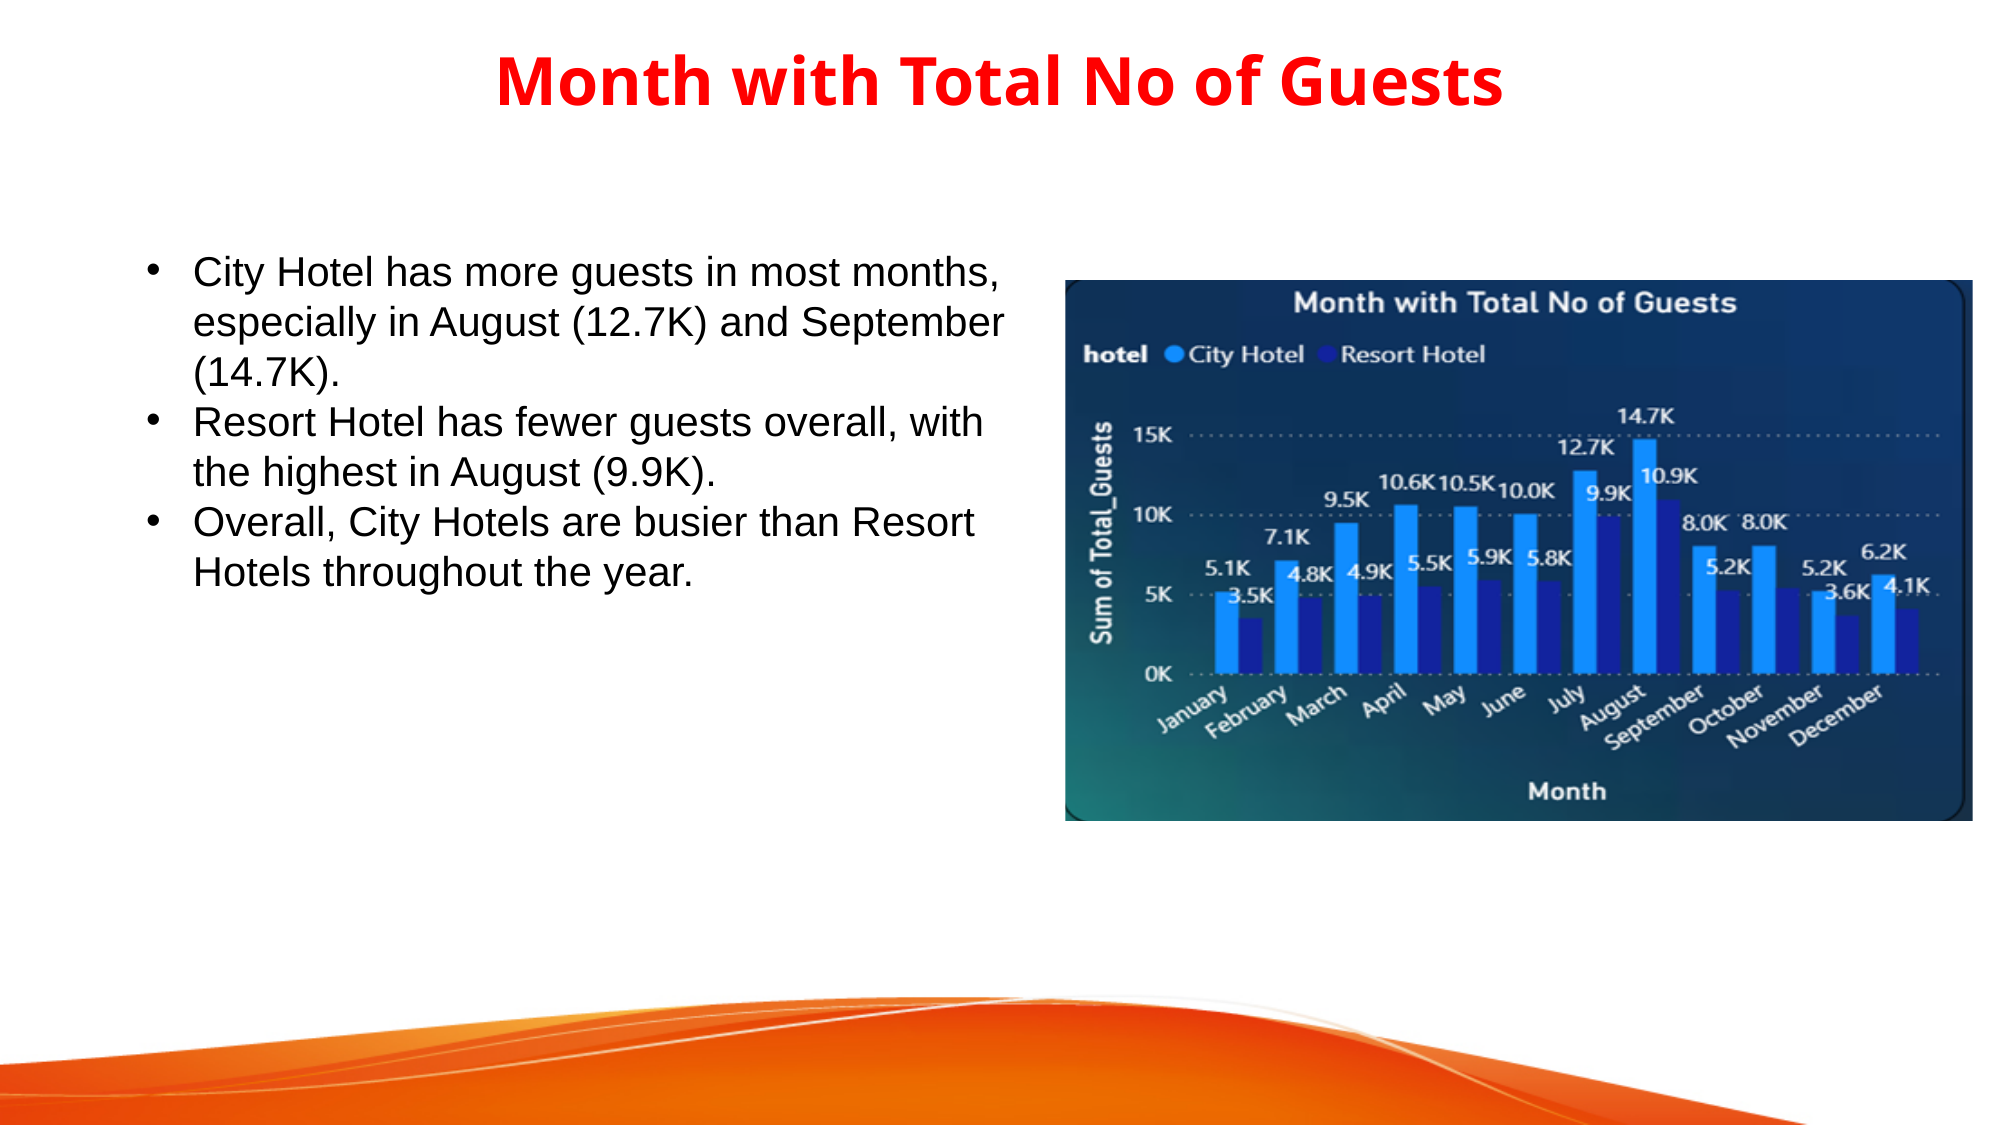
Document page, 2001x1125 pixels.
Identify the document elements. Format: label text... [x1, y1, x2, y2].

text_box City Hotel has more guests in most months, especially in August (12.7K) and September (14.7K). Resort Hotel has fewer guests overall, with the highest in August (9.9K). Overall, City Hotels are busier than Resort Hotels throughout the year. [131, 237, 1066, 847]
picture [0, 0, 2000, 1125]
title Month with Total No of Guests [99, 30, 1901, 127]
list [1065, 280, 1973, 821]
